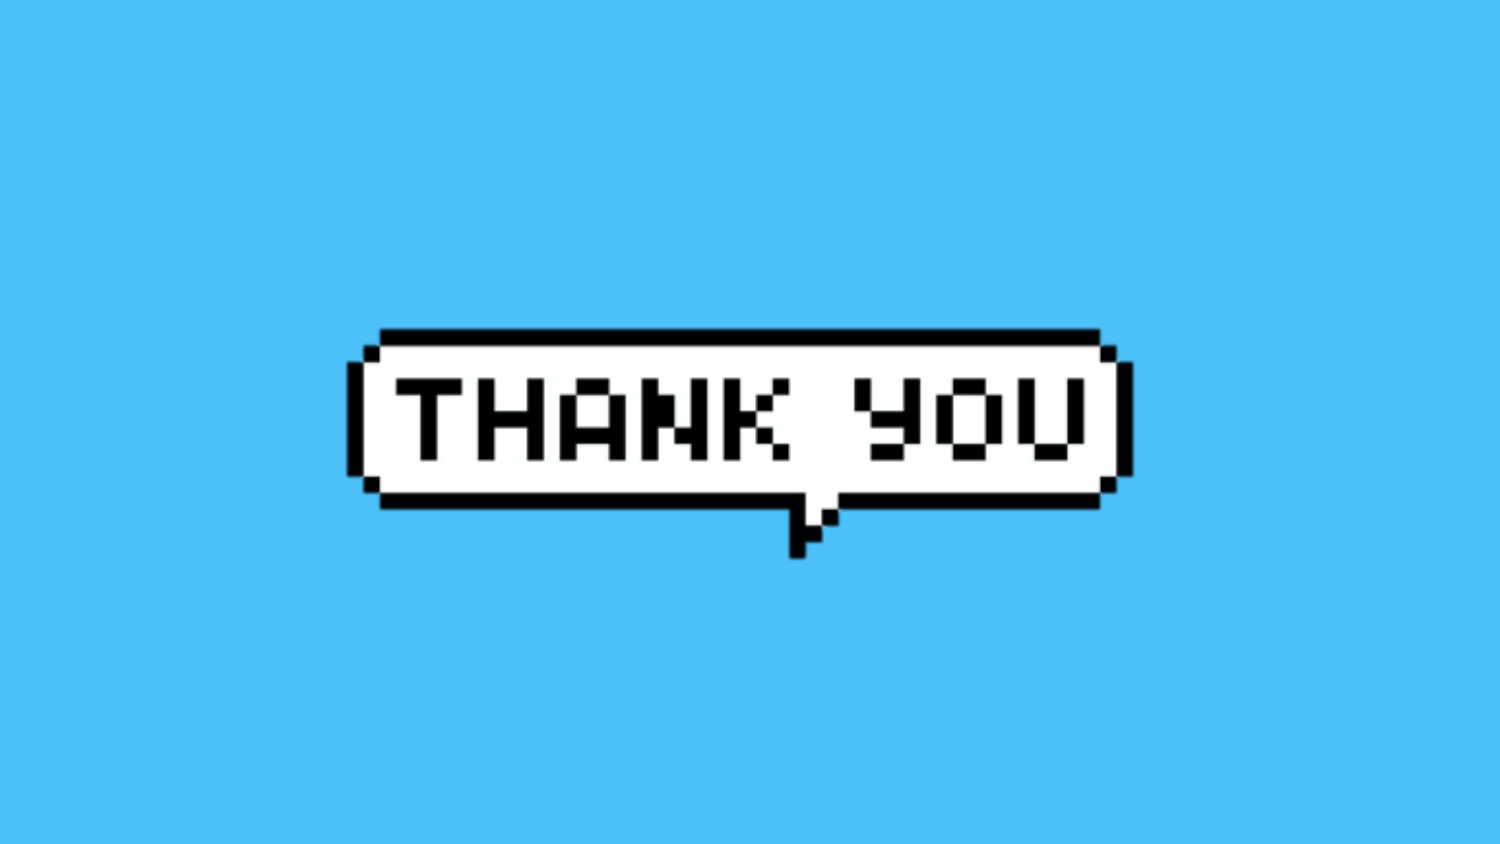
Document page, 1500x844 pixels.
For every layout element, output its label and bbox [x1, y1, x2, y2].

picture [256, 232, 1225, 611]
